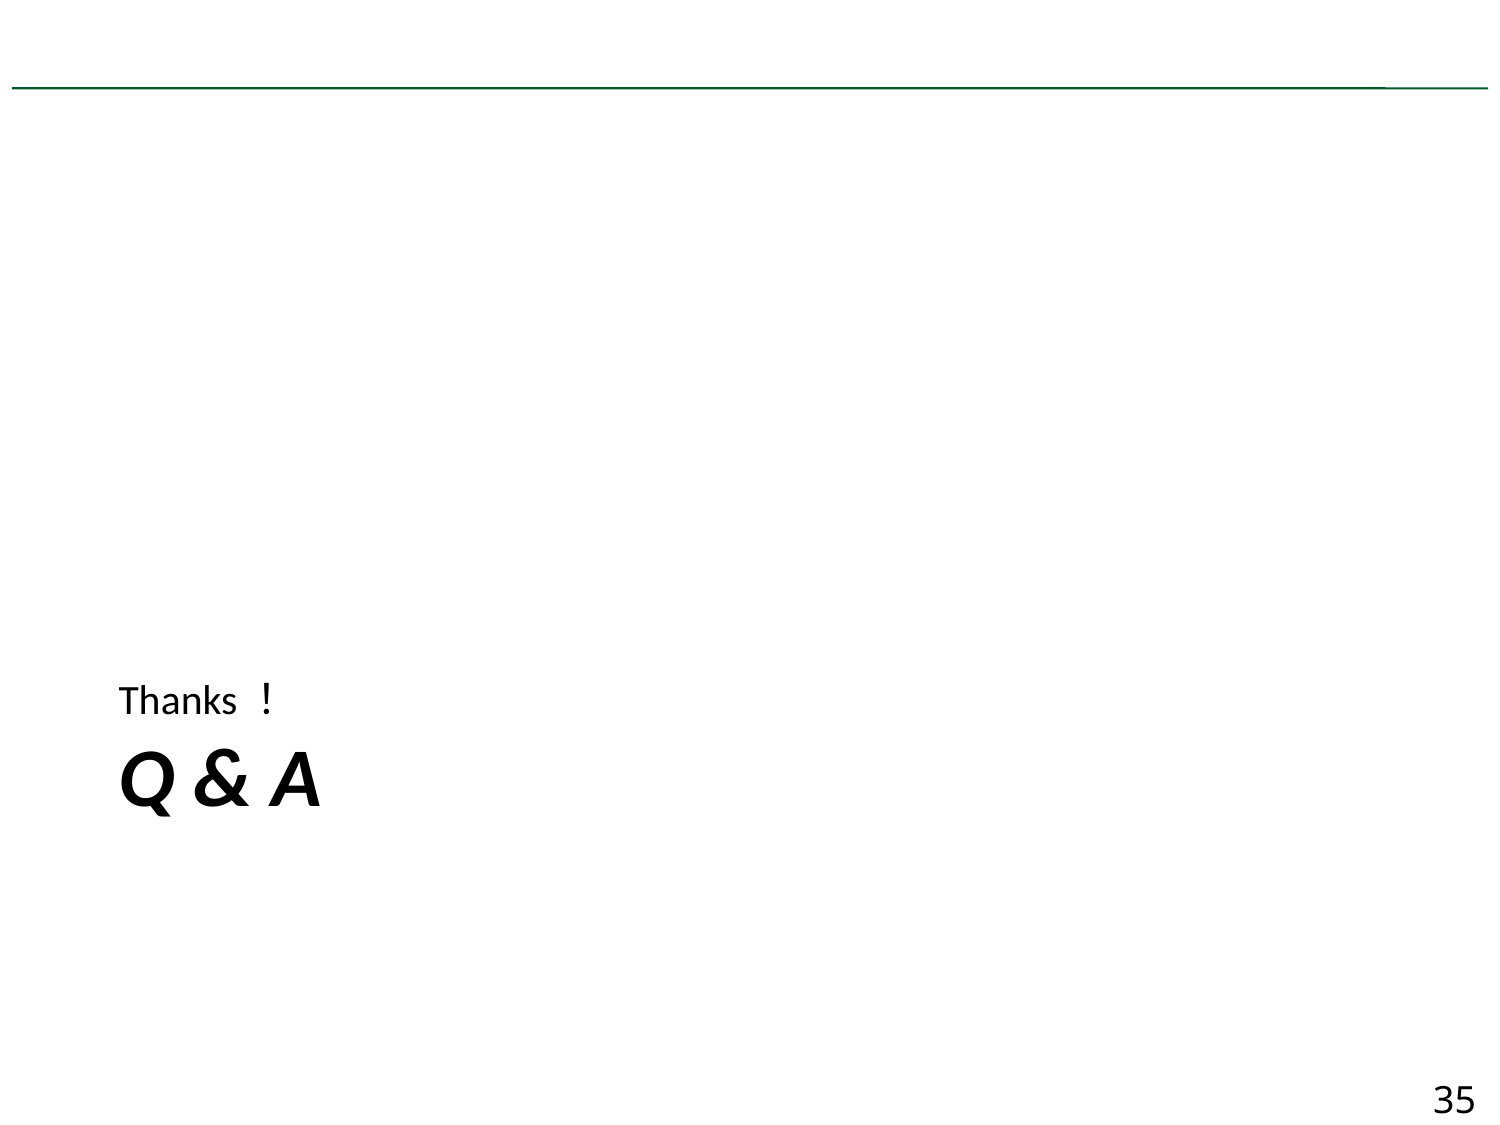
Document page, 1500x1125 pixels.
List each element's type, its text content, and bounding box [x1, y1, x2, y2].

list Thanks ！ [118, 476, 1394, 724]
title Q & A [118, 724, 1394, 947]
slide_number 35 [1376, 1092, 1477, 1111]
